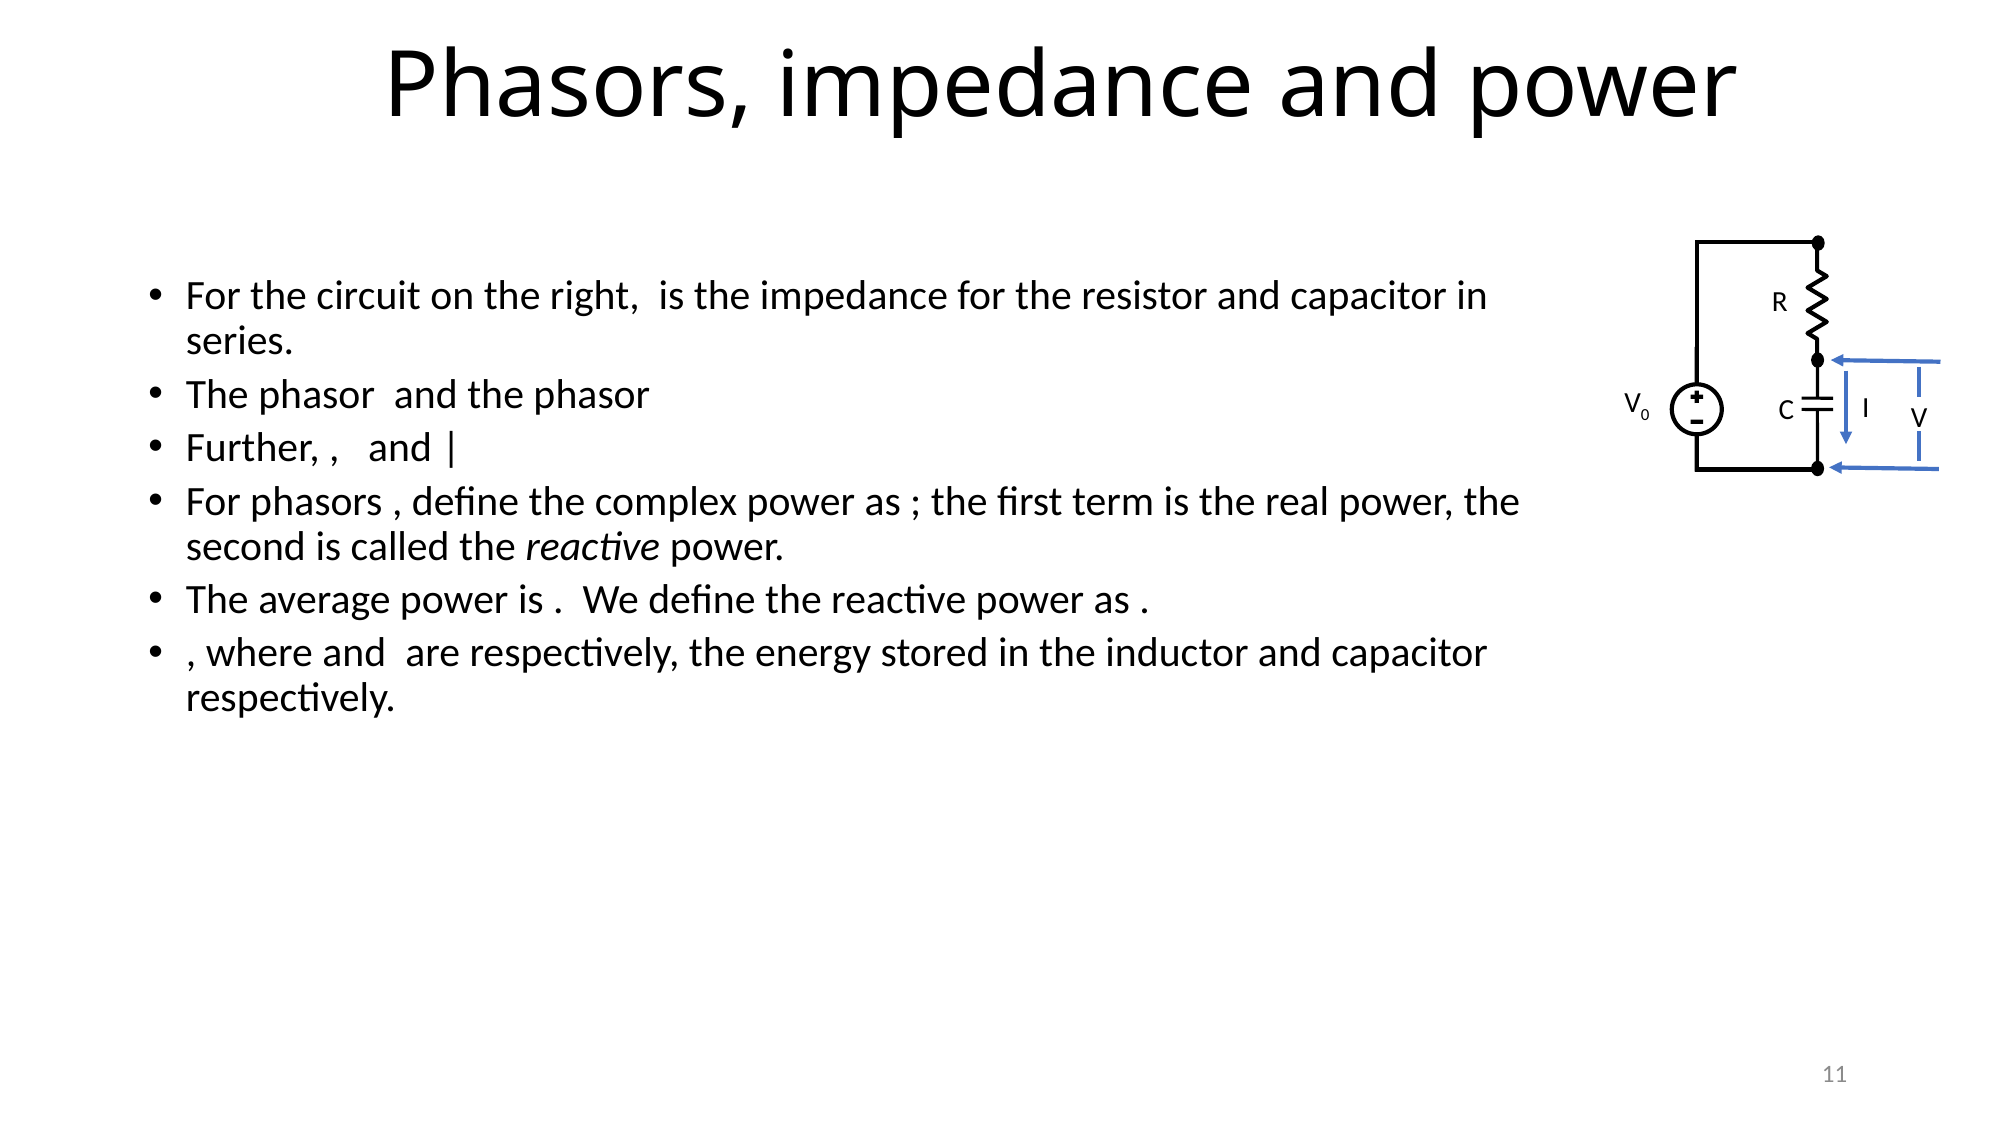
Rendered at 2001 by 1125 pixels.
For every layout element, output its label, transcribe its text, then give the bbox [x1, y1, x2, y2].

slide_number 11 [1412, 1042, 1863, 1103]
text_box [1609, 227, 1959, 485]
title Phasors, impedance and power [199, 15, 1924, 159]
